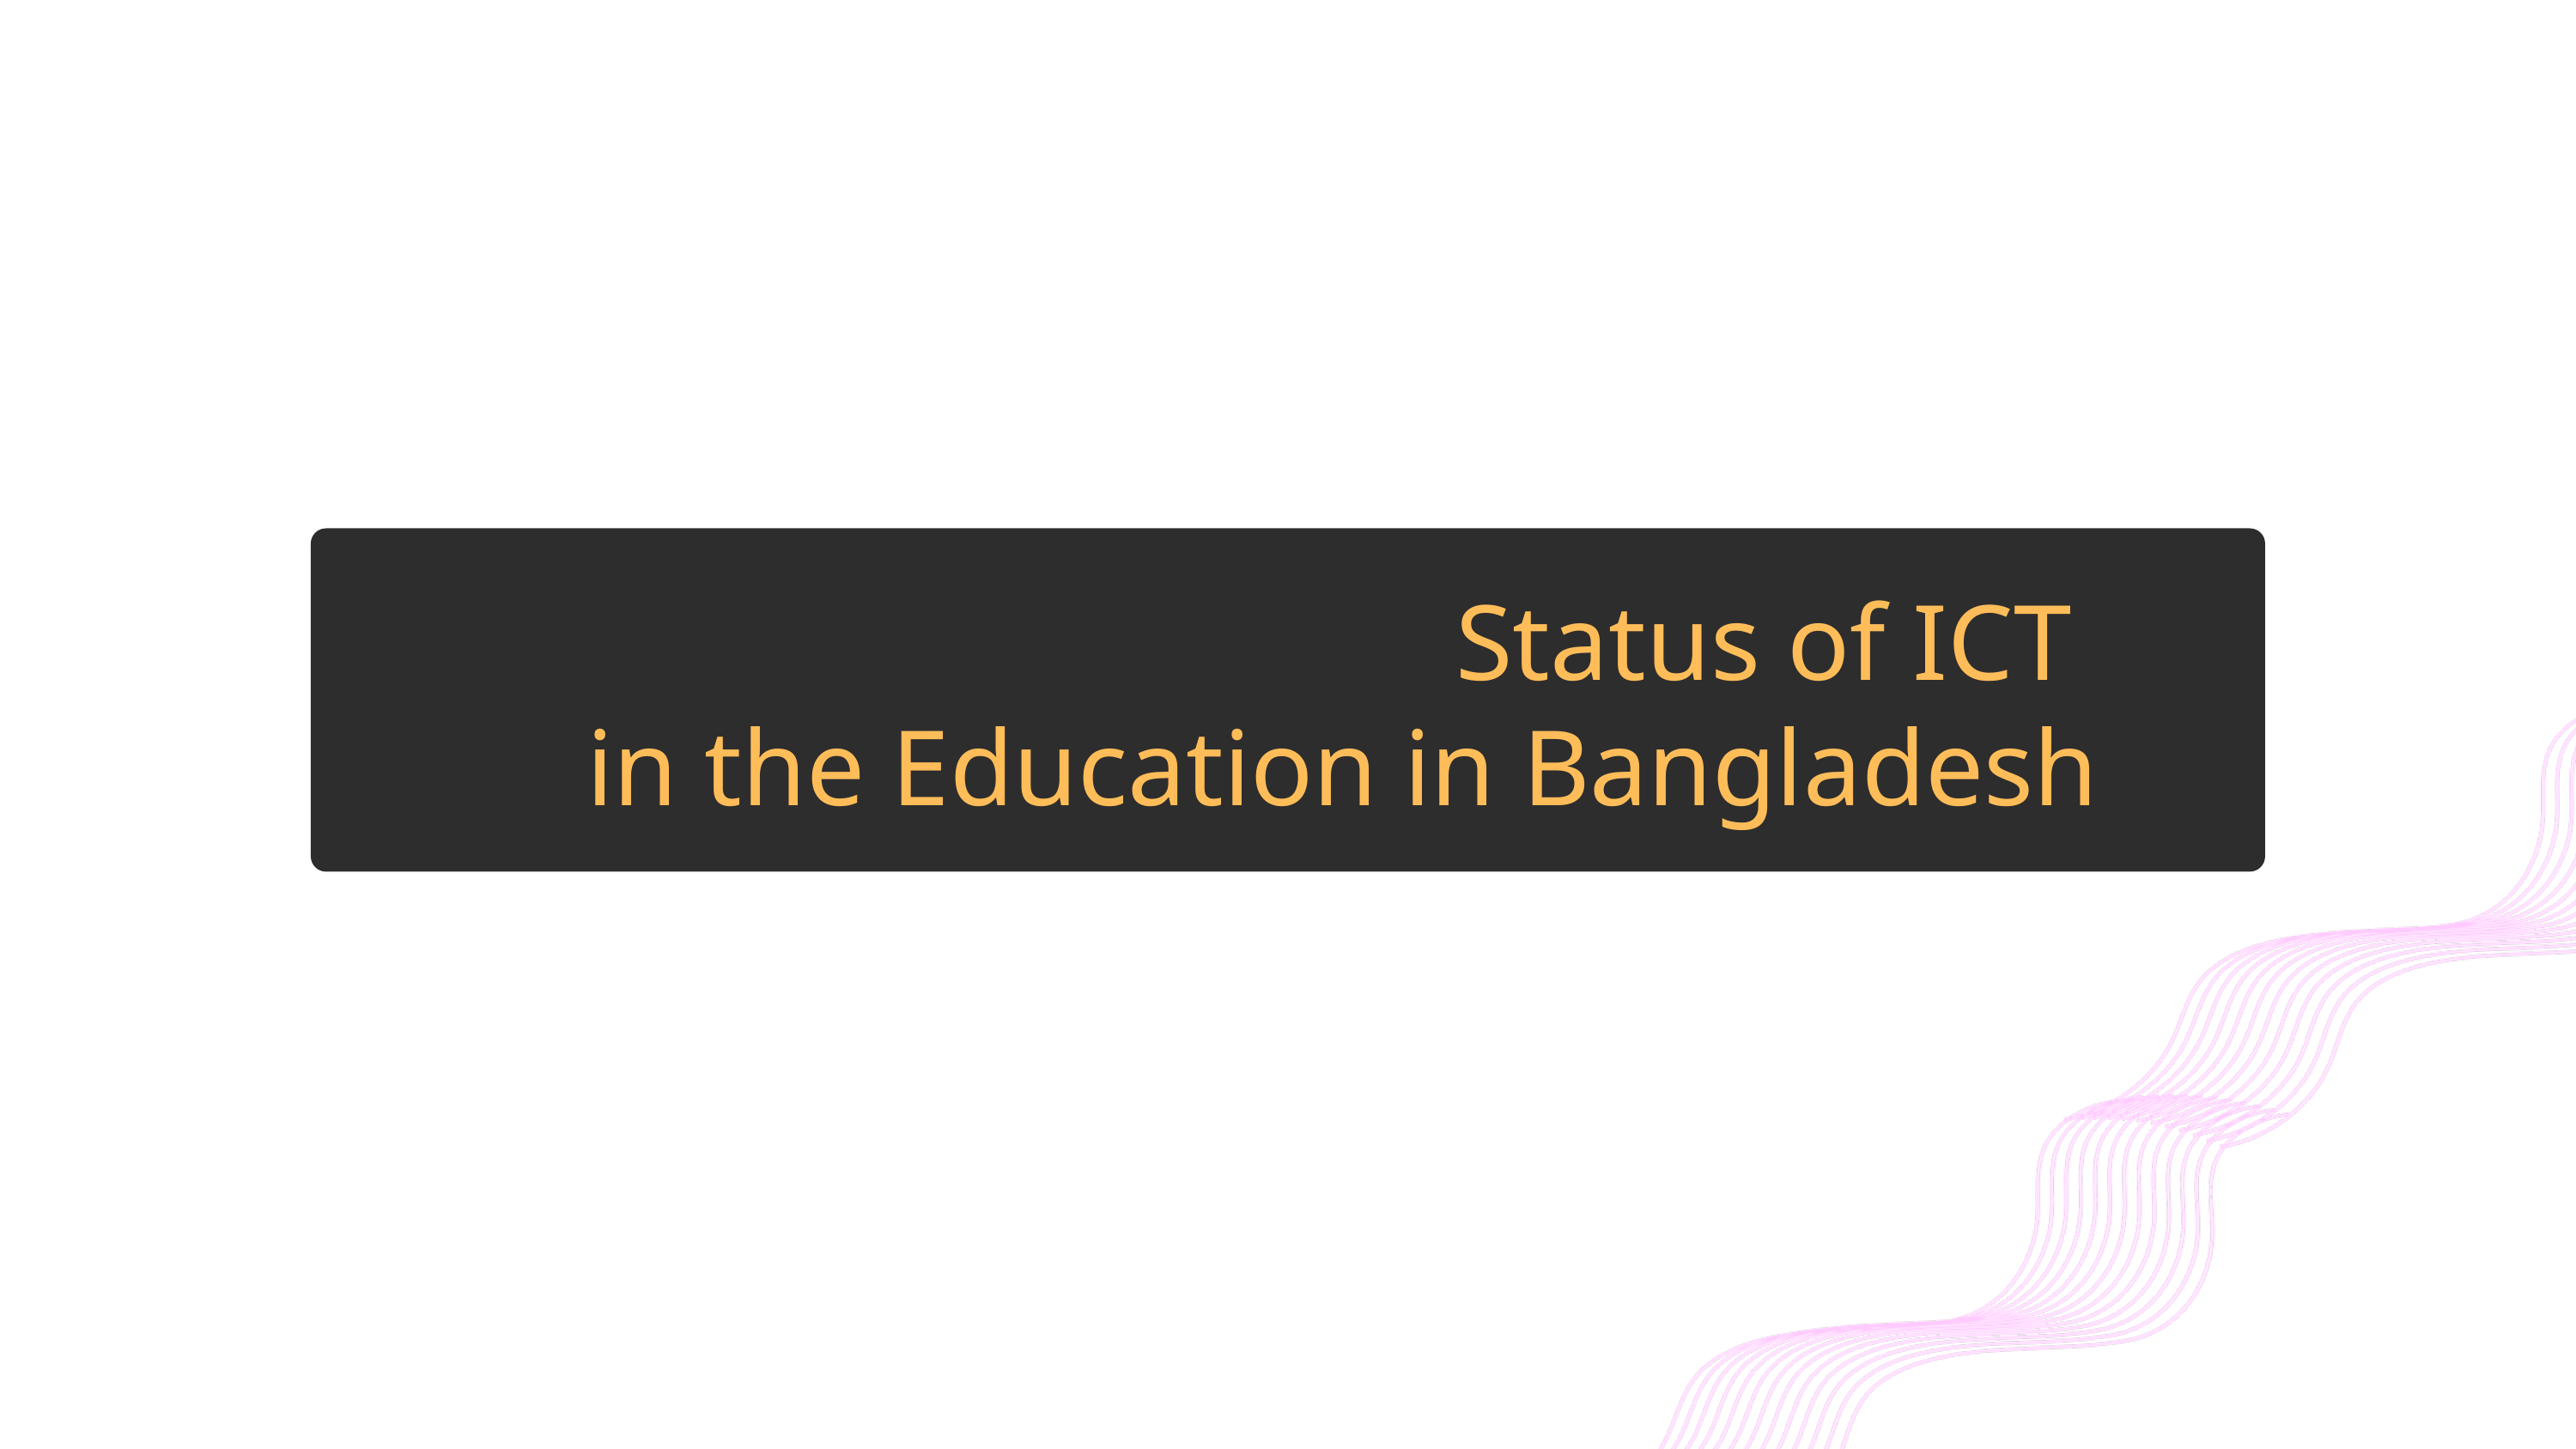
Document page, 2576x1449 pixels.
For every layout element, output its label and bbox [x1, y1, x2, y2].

text_box [310, 528, 2266, 872]
text_box [1558, 700, 2576, 1449]
